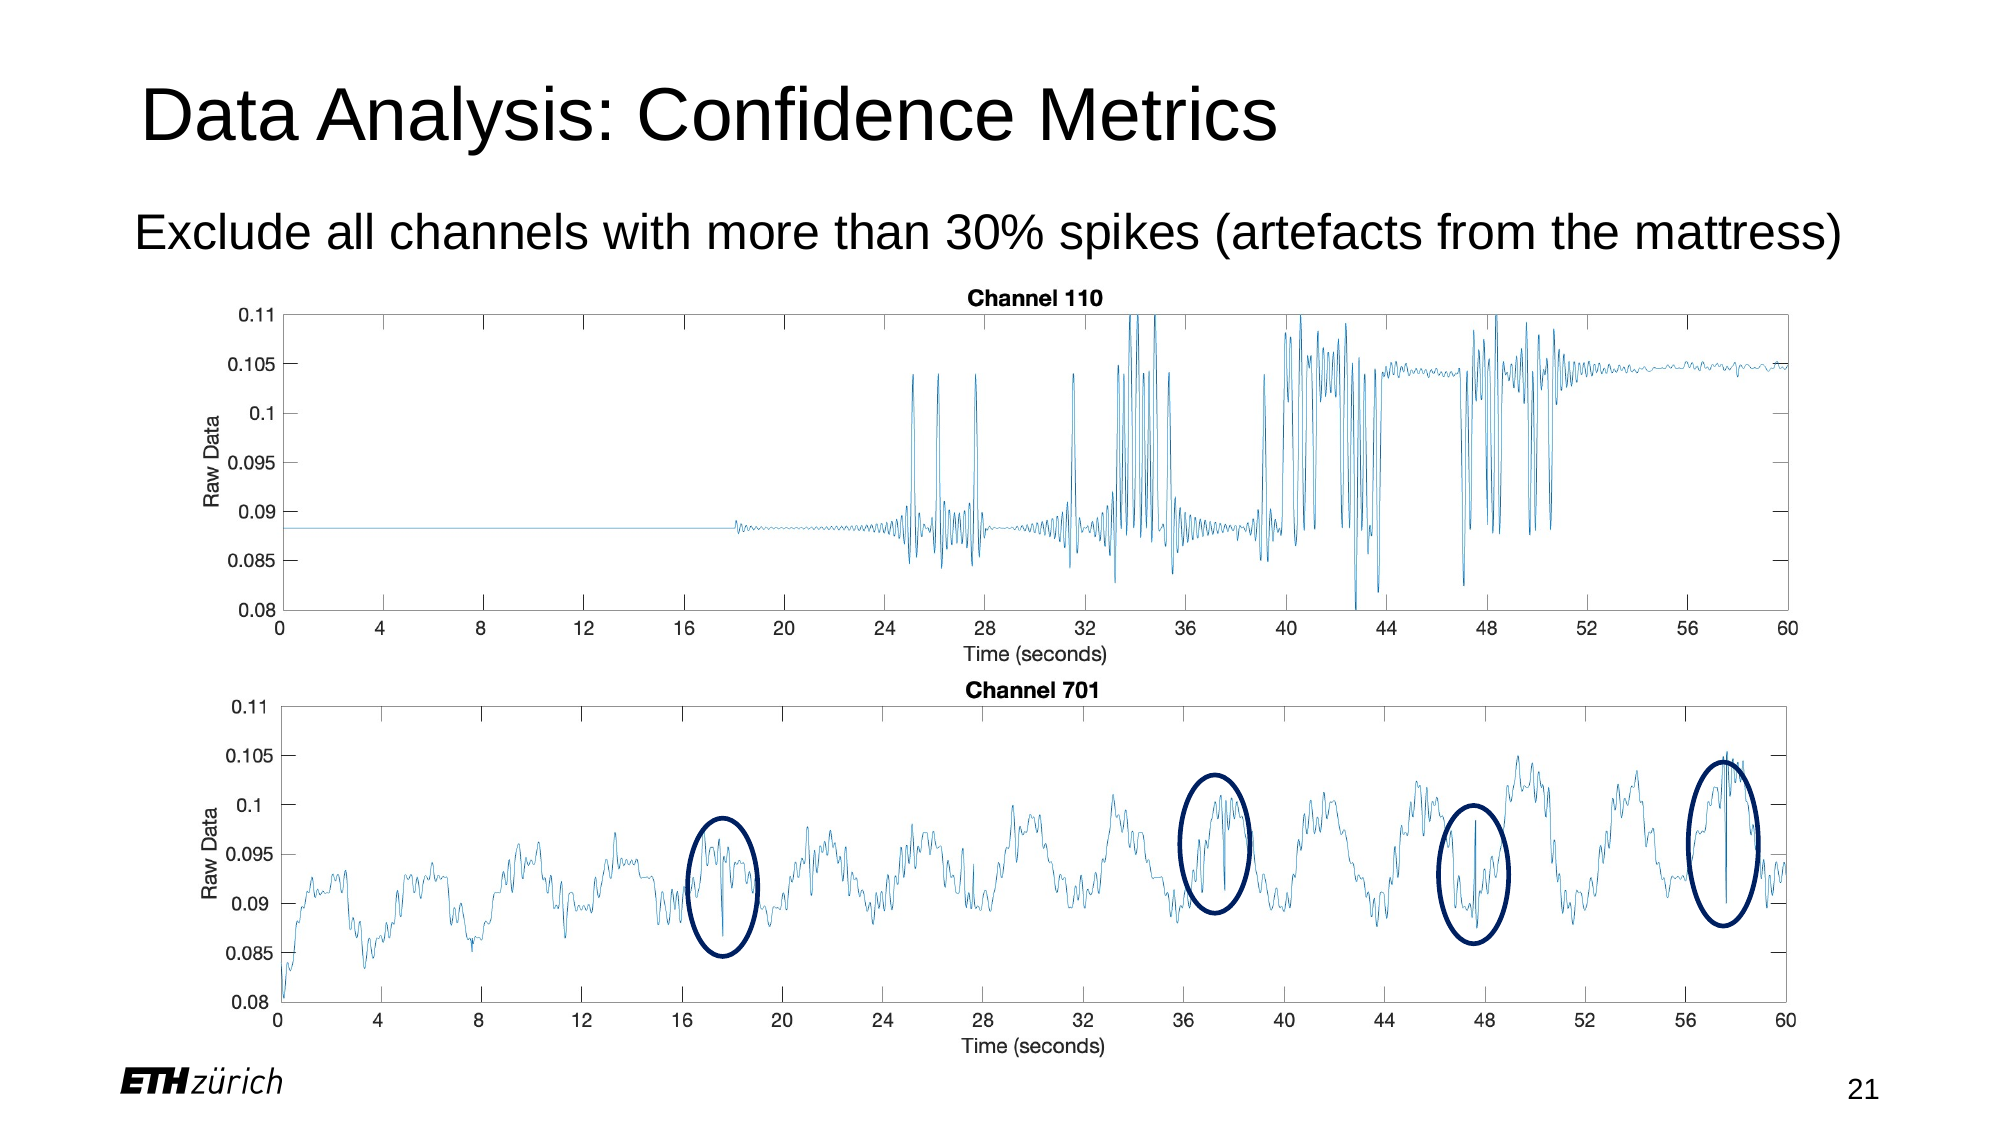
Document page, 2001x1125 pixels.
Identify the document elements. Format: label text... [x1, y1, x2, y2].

picture [195, 672, 1805, 1058]
title Data Analysis: Confidence Metrics [120, 57, 1880, 176]
picture [120, 1067, 282, 1094]
text_box Exclude all channels with more than 30% spikes (artefacts from the mattress) [120, 192, 1901, 268]
slide_number 21 [1839, 1069, 1880, 1106]
picture [180, 280, 1805, 666]
